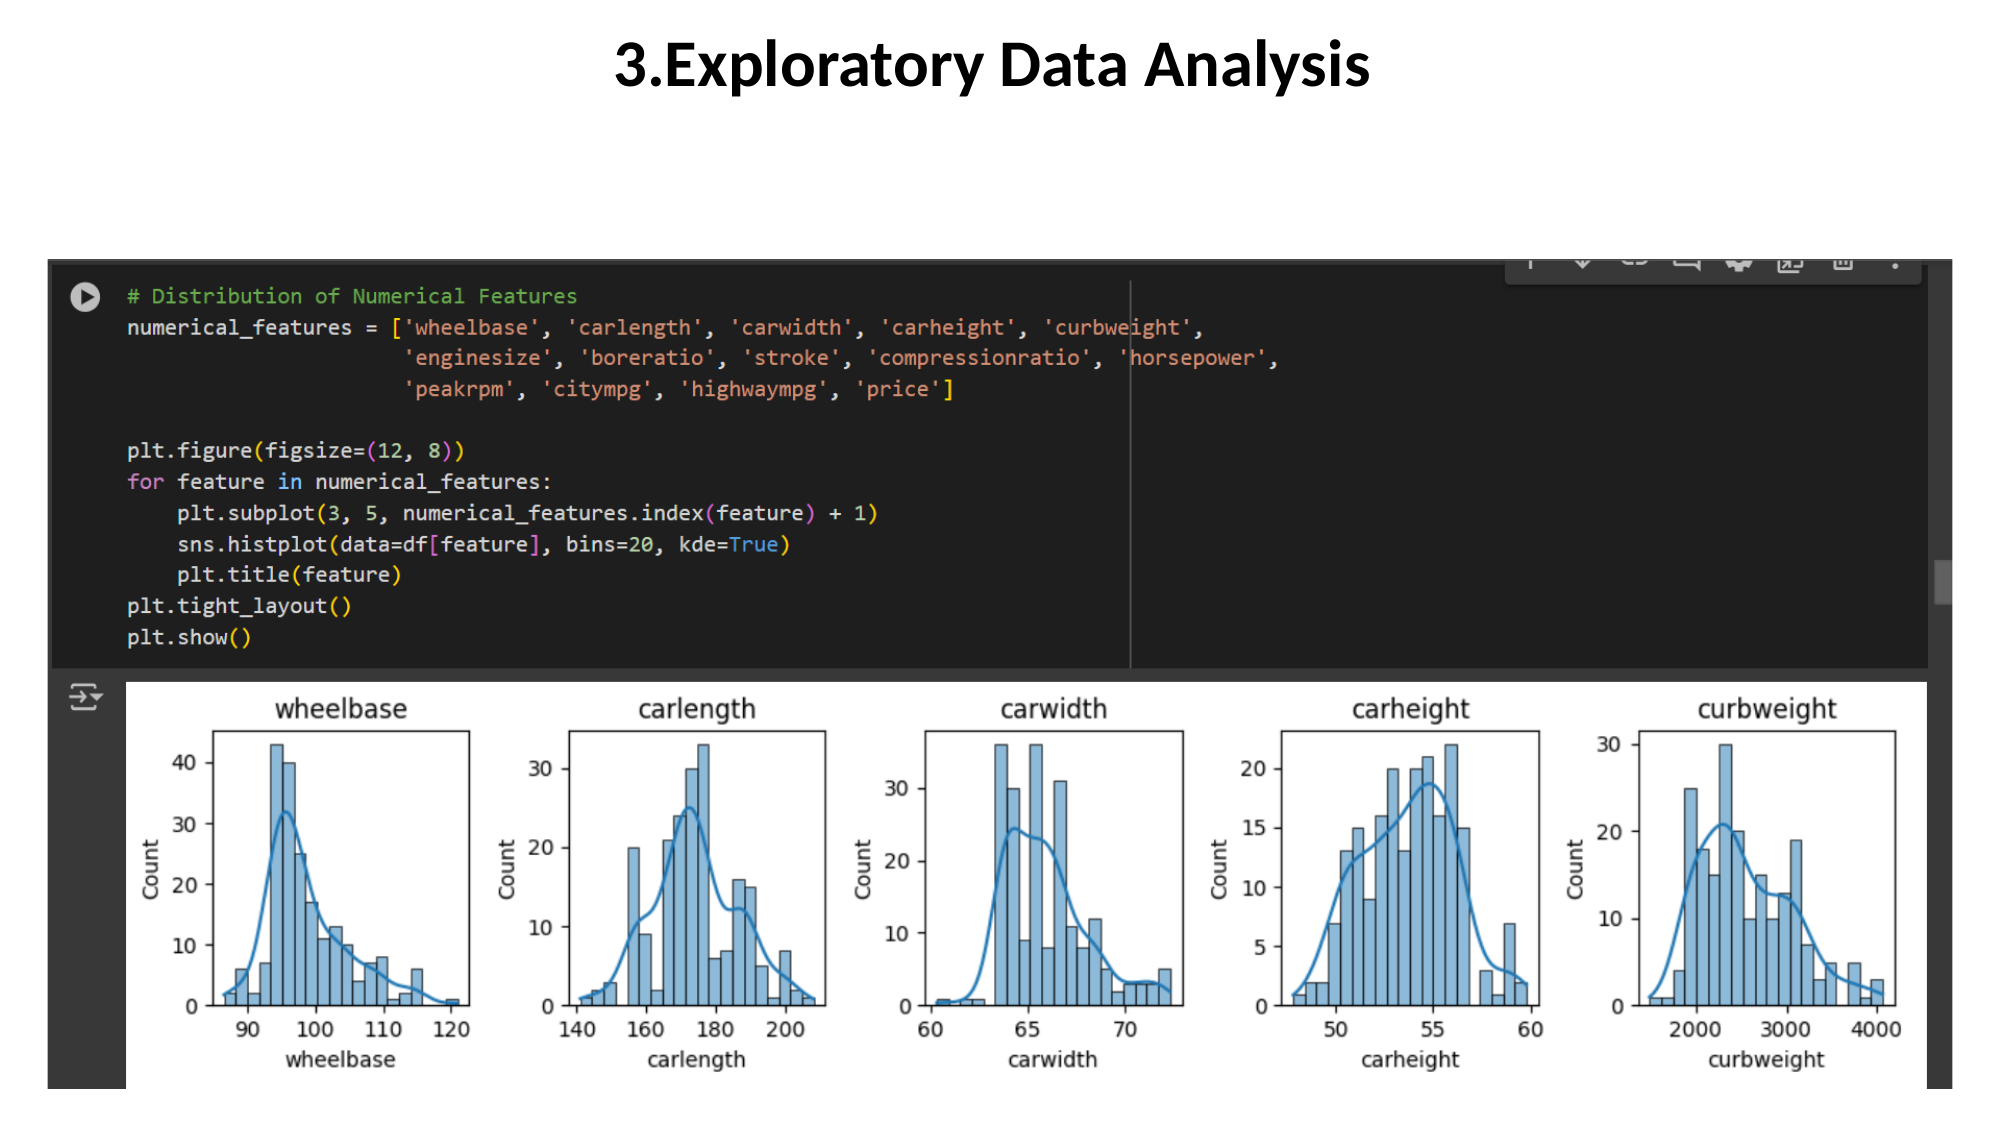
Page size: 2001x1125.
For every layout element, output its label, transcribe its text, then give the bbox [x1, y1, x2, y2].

text_box 3.Exploratory Data Analysis [72, 12, 1913, 108]
picture [47, 259, 1953, 1089]
